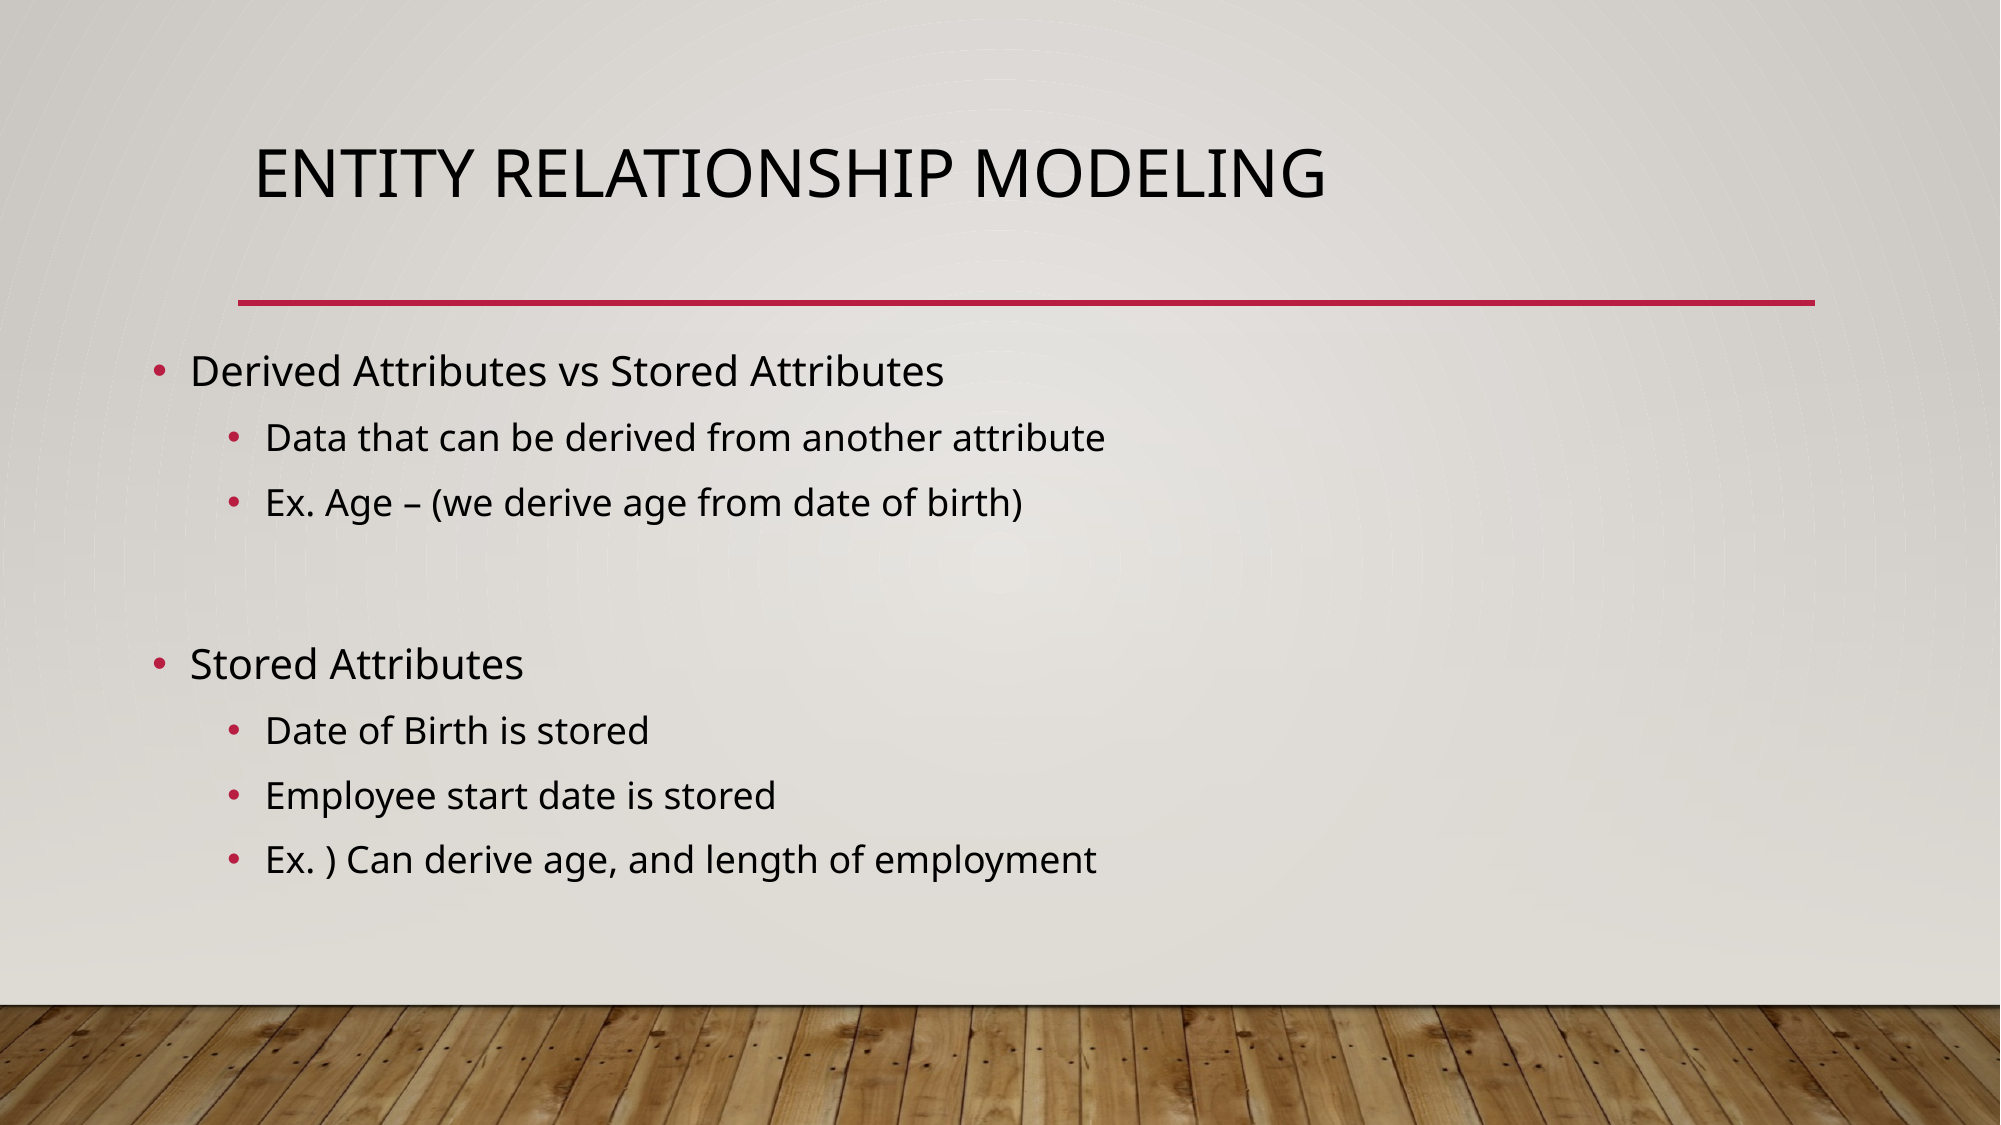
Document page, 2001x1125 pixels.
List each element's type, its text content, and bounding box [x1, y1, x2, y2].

picture [0, 1005, 2000, 1125]
list Derived Attributes vs Stored Attributes Data that can be derived from another attribute Ex. Age – (we derive age from date of birth) Stored Attributes Date of Birth is stored Employee start date is stored Ex. ) Can derive age, and length of employment [137, 327, 1863, 950]
title Entity Relationship Modeling [238, 131, 1814, 305]
